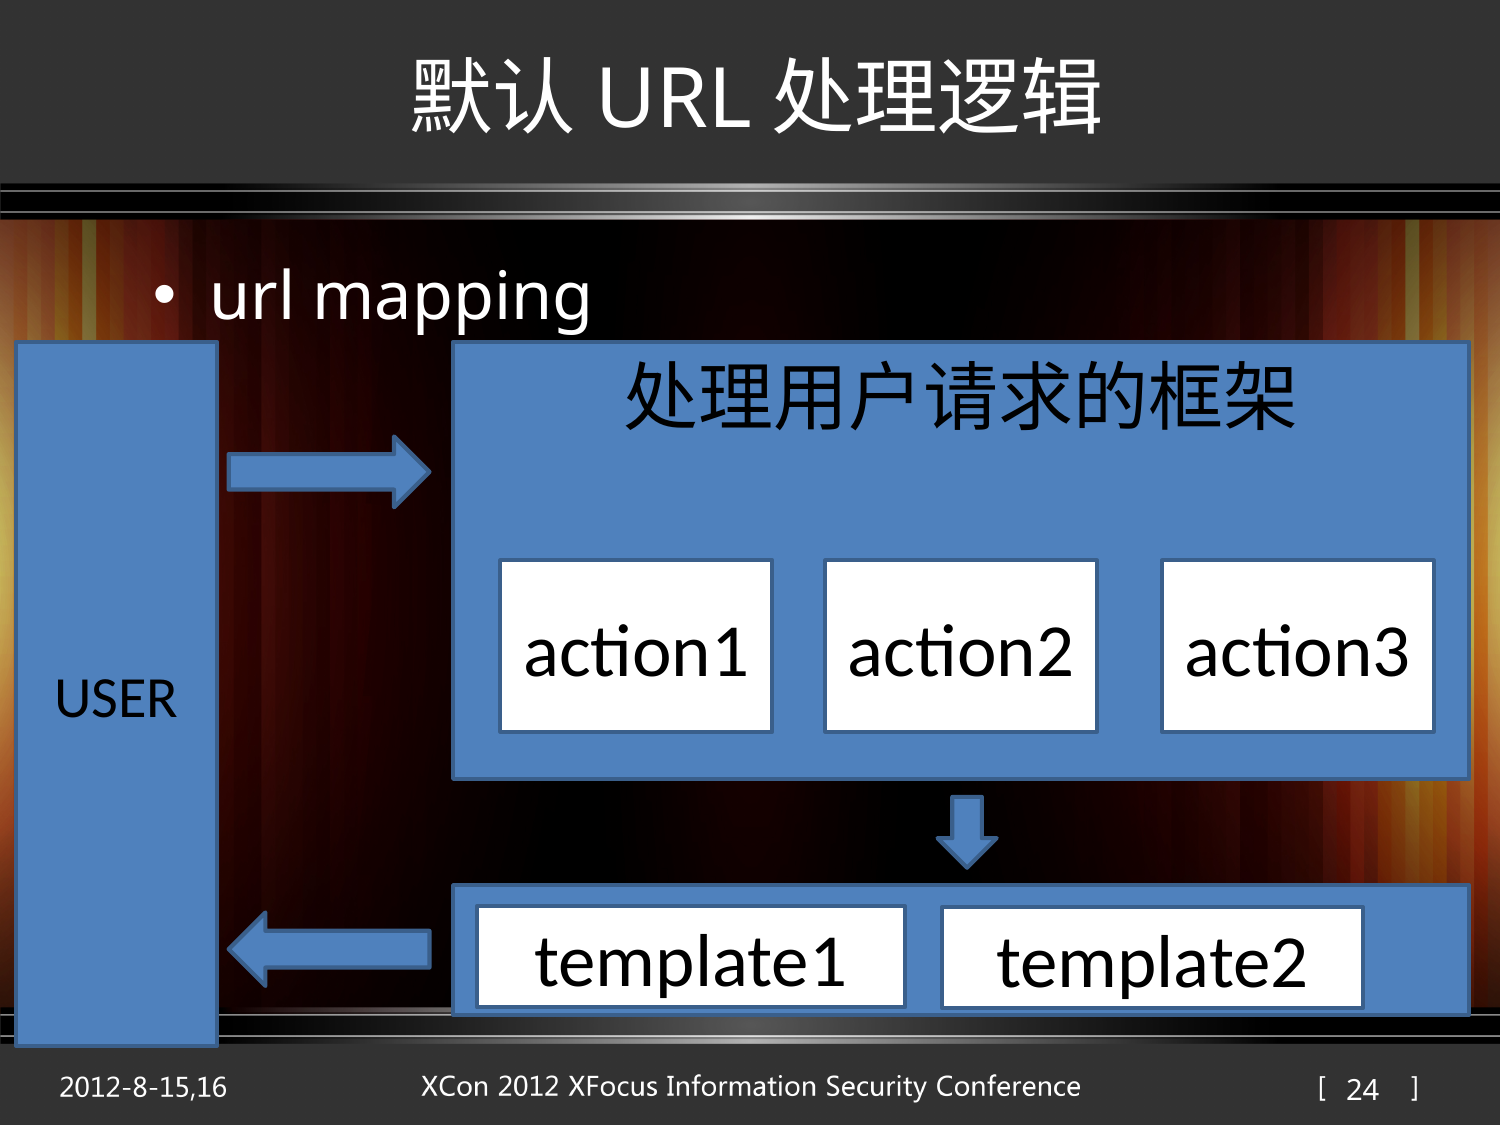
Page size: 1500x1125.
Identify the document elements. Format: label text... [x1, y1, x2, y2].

text_box [935, 794, 999, 870]
list url mapping [138, 245, 1376, 988]
text_box [451, 883, 1471, 1017]
text_box [226, 910, 432, 988]
text_box template1 [475, 904, 907, 1009]
picture [0, 0, 1500, 1125]
text_box 处理用户请求的框架 [451, 340, 1471, 781]
text_box action3 [1160, 558, 1436, 734]
slide_number 24 [1321, 1061, 1405, 1121]
text_box USER [14, 340, 219, 1048]
text_box action1 [498, 558, 774, 734]
text_box template2 [940, 905, 1365, 1010]
text_box action2 [823, 558, 1099, 734]
text_box [226, 434, 432, 510]
title 默认URL处理逻辑 [138, 0, 1376, 188]
